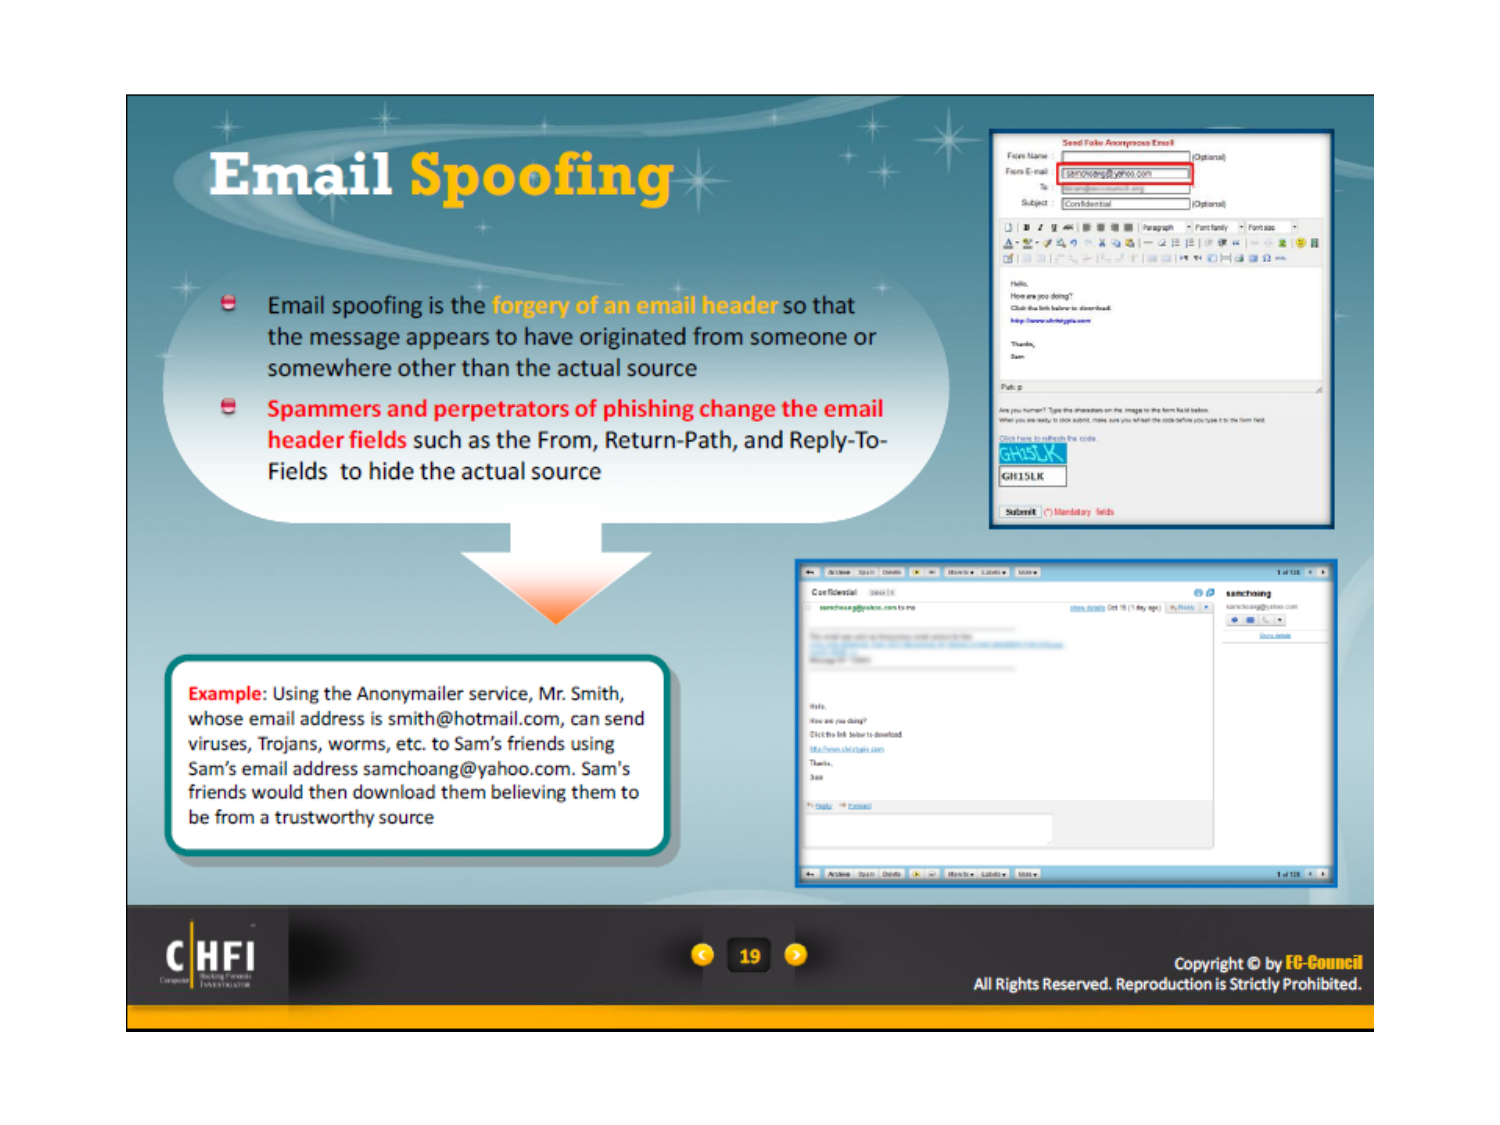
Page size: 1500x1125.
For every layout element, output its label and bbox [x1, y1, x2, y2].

picture [126, 93, 1374, 1032]
